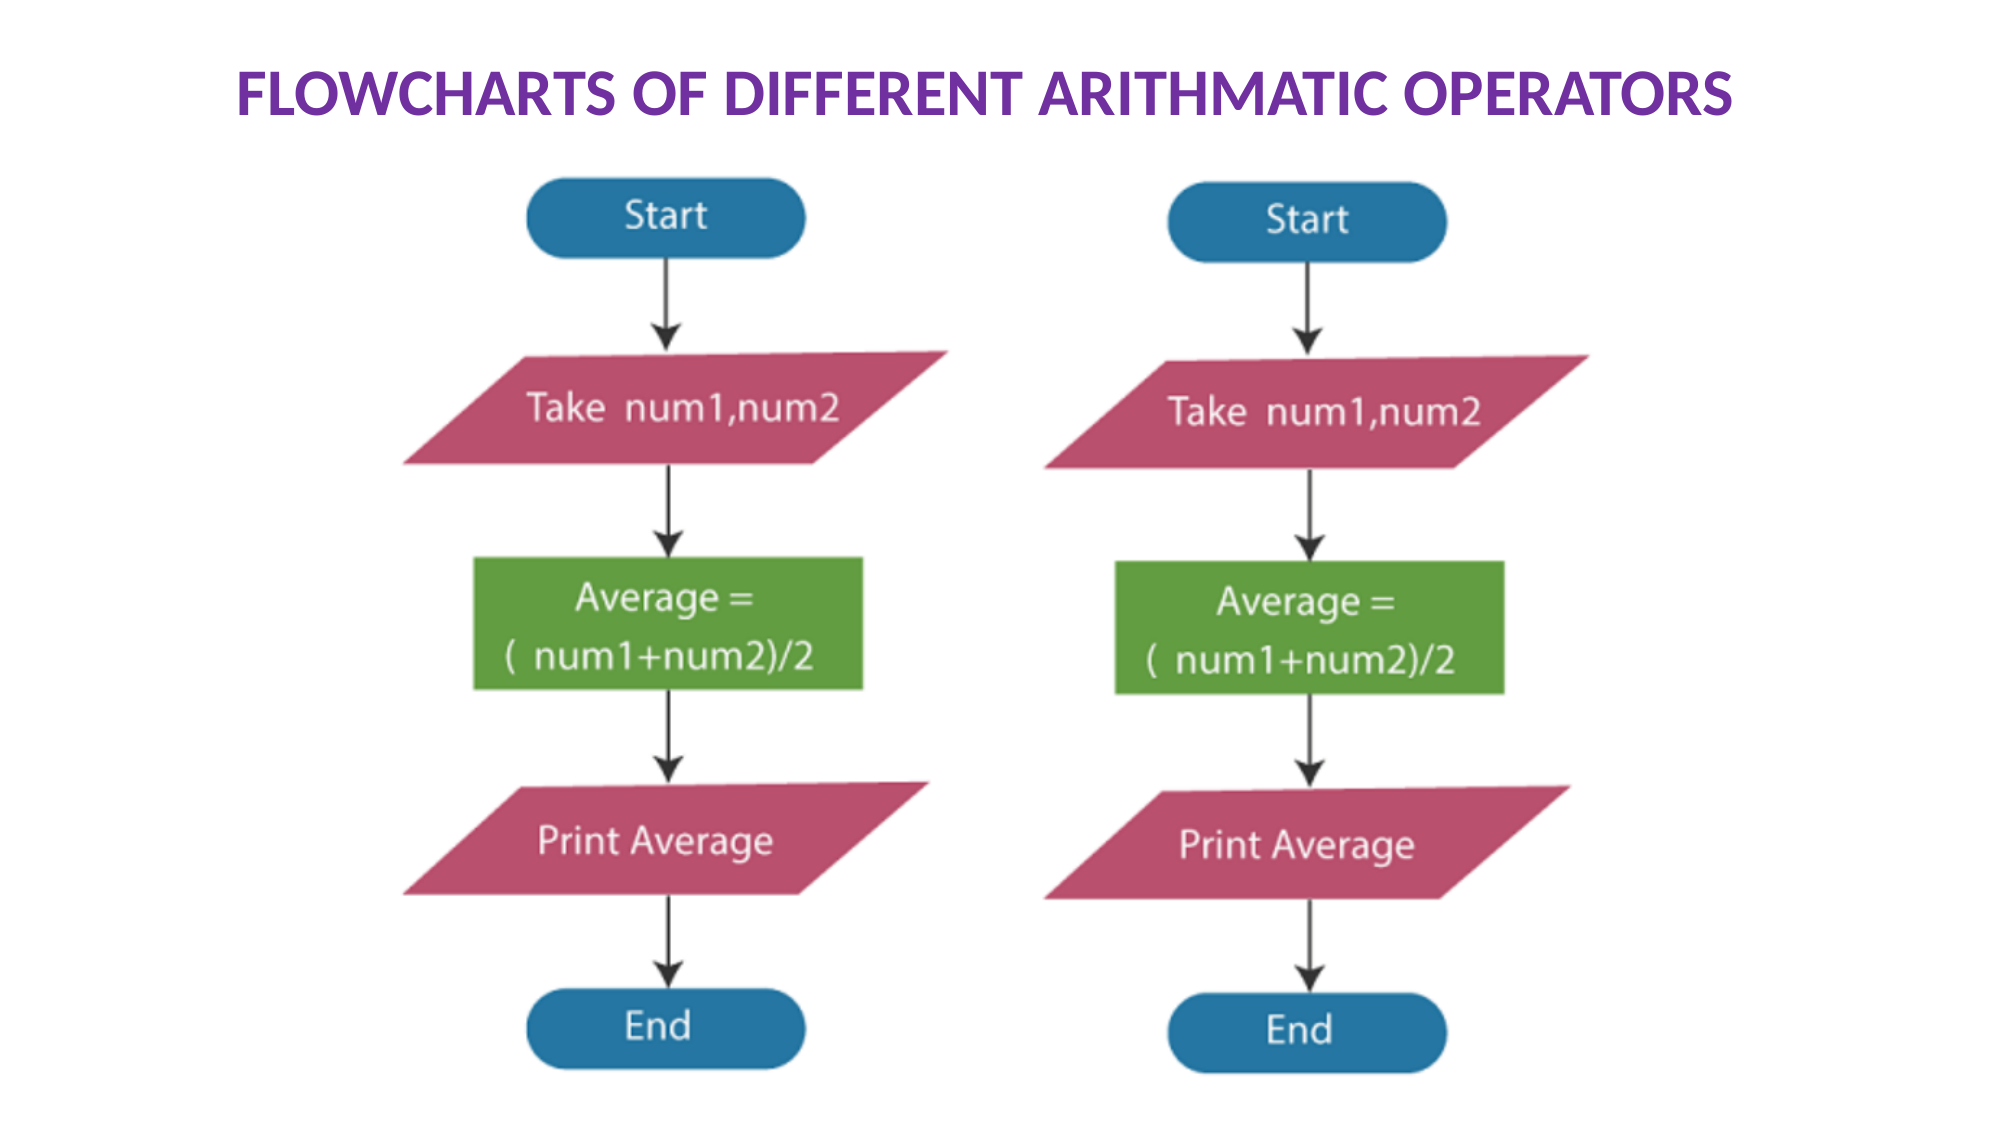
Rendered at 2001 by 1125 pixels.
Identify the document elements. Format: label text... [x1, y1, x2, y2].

picture [366, 135, 1661, 1084]
text_box FLOWCHARTS OF DIFFERENT ARITHMATIC OPERATORS [222, 41, 1751, 136]
